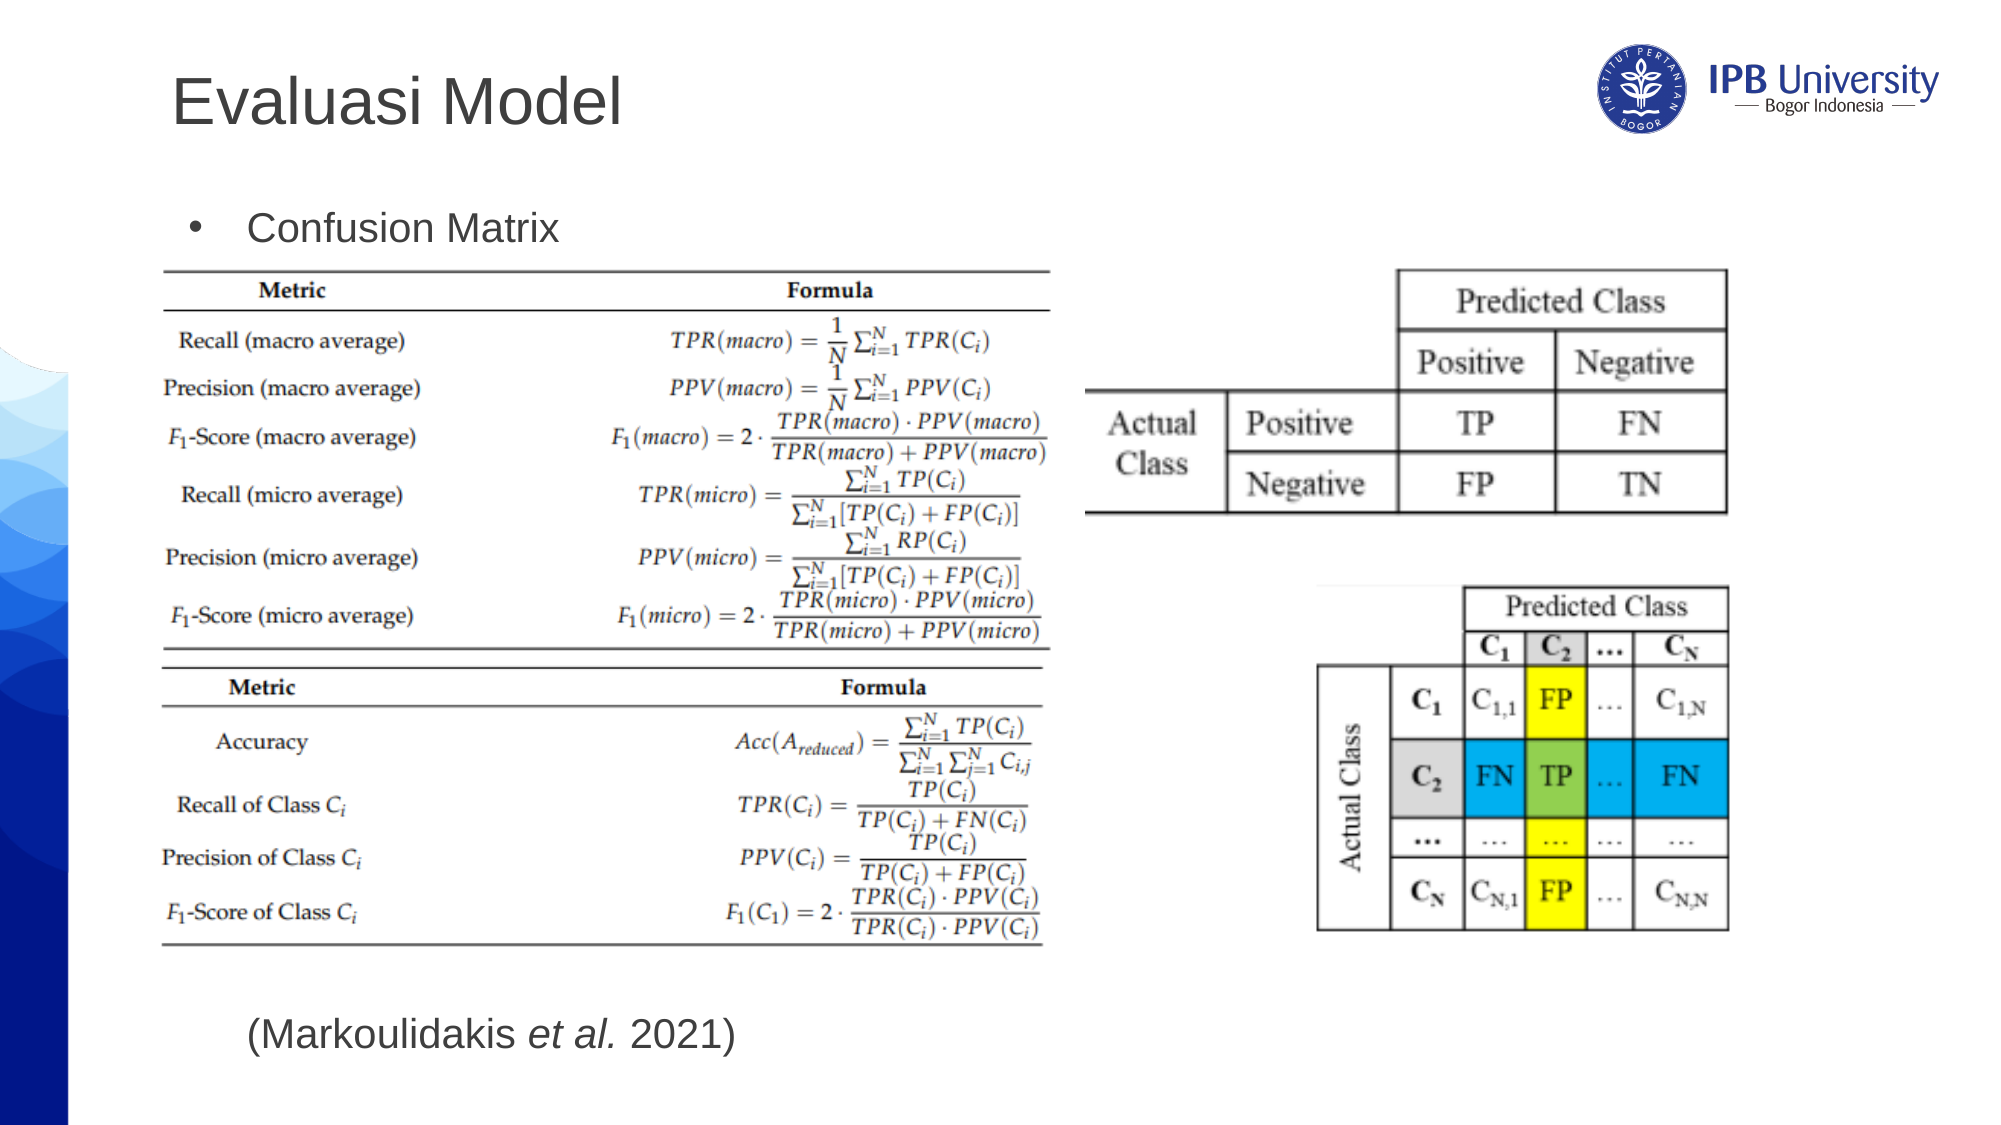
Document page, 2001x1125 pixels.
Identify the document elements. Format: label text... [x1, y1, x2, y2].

picture [1313, 554, 1736, 940]
picture [0, 345, 70, 1125]
picture [156, 255, 1054, 948]
list Confusion Matrix (Markoulidakis et al. 2021) [156, 186, 1948, 1091]
picture [1085, 255, 1736, 530]
title Evaluasi Model [156, 19, 1597, 186]
picture [1597, 44, 1939, 135]
